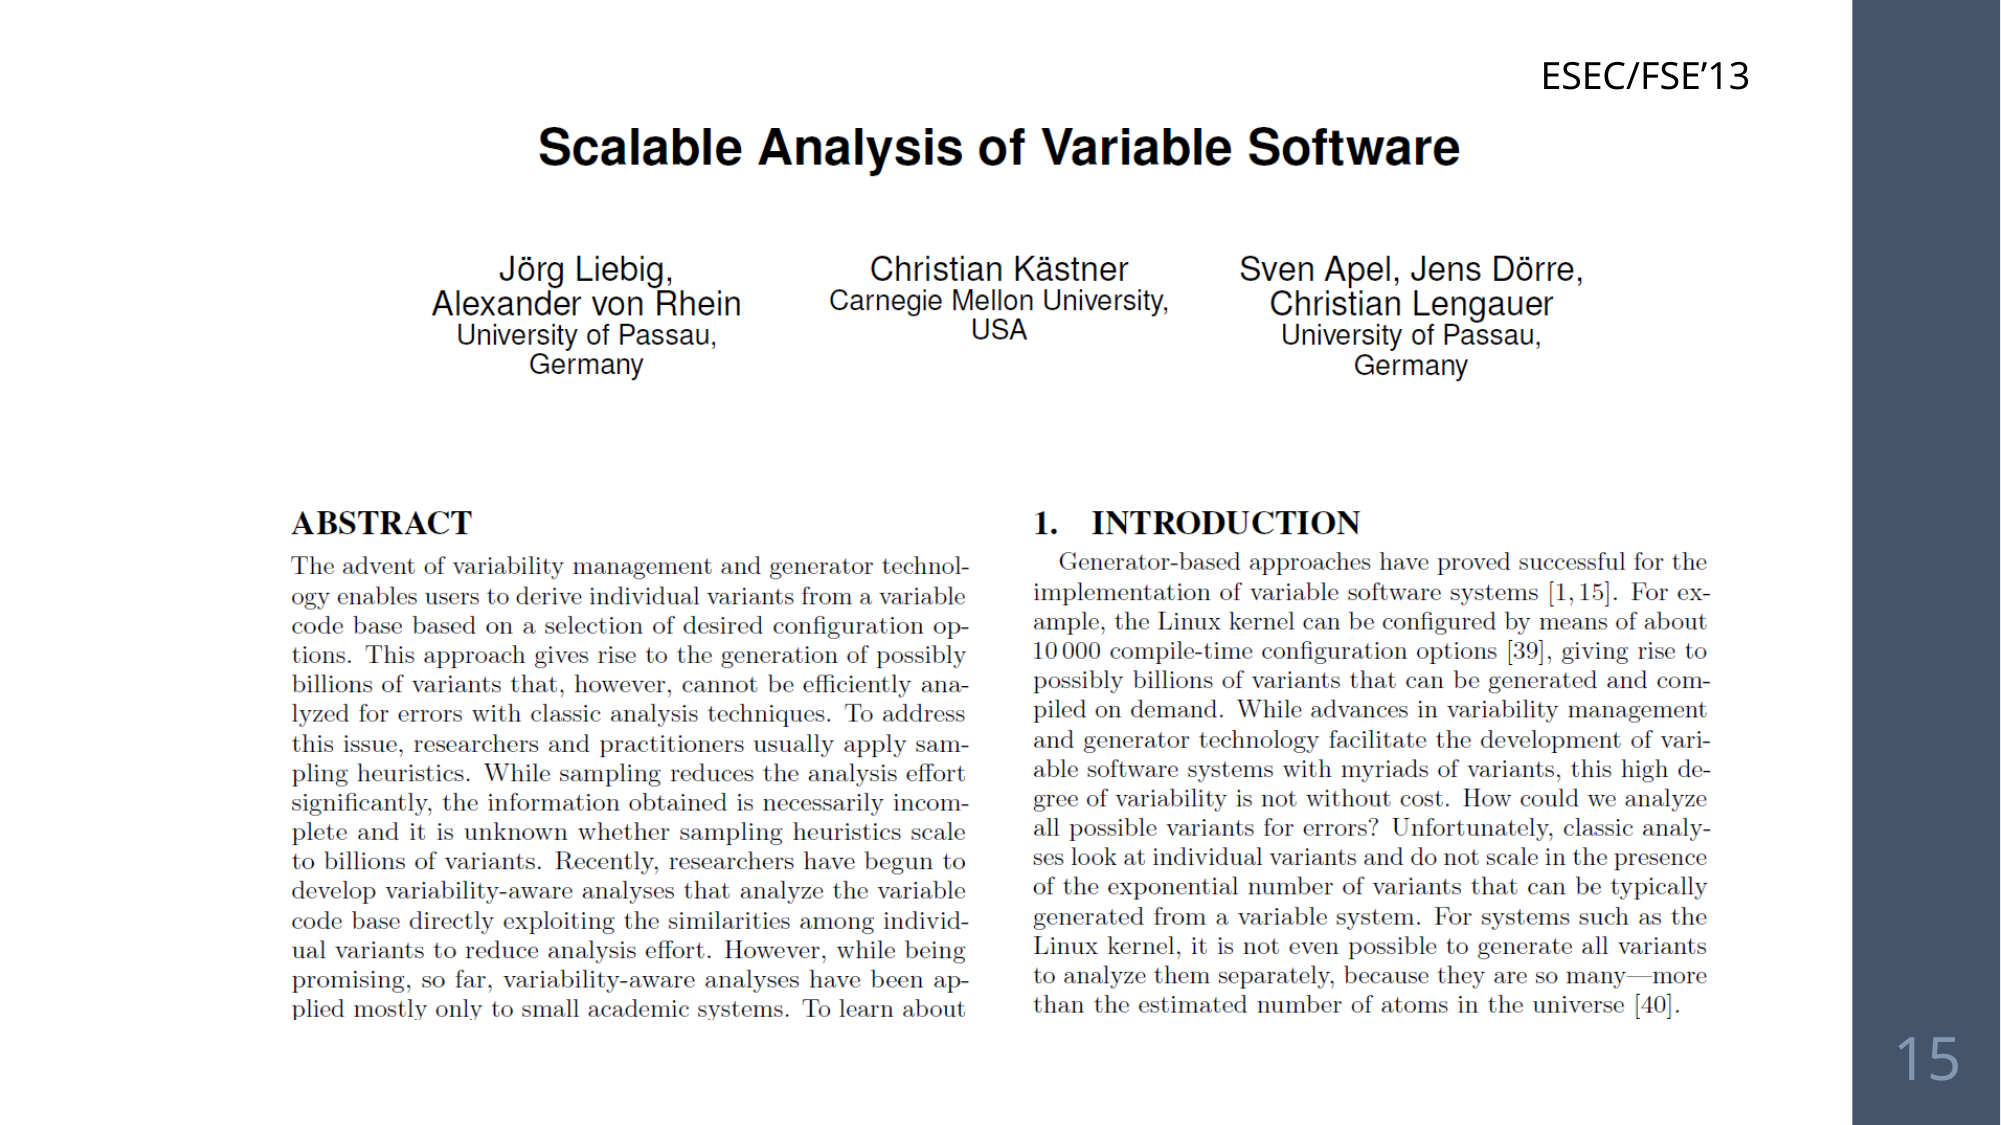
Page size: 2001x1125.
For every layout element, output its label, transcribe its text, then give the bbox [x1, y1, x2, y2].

picture [244, 105, 1756, 1020]
slide_number 15 [1852, 1012, 2000, 1110]
text_box ESEC/FSE’13 [1525, 44, 1766, 105]
